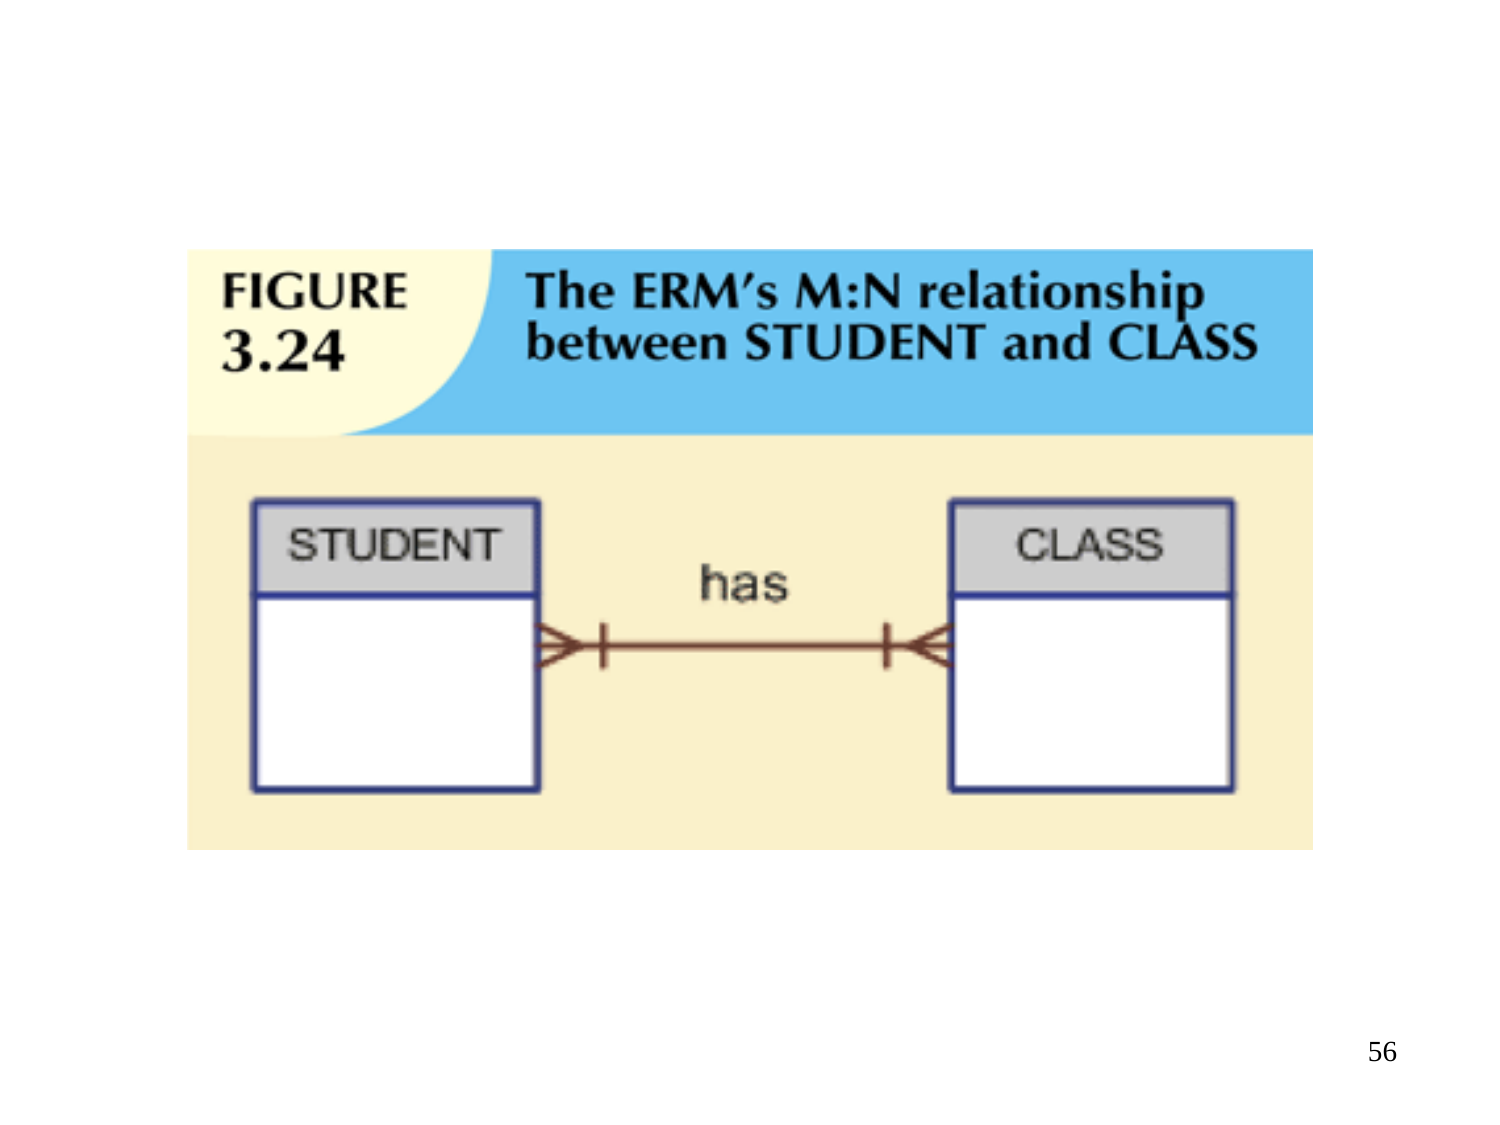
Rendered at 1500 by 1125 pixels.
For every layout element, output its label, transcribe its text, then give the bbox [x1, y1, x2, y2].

slide_number ‹#› [1074, 1024, 1413, 1103]
picture [187, 249, 1313, 851]
